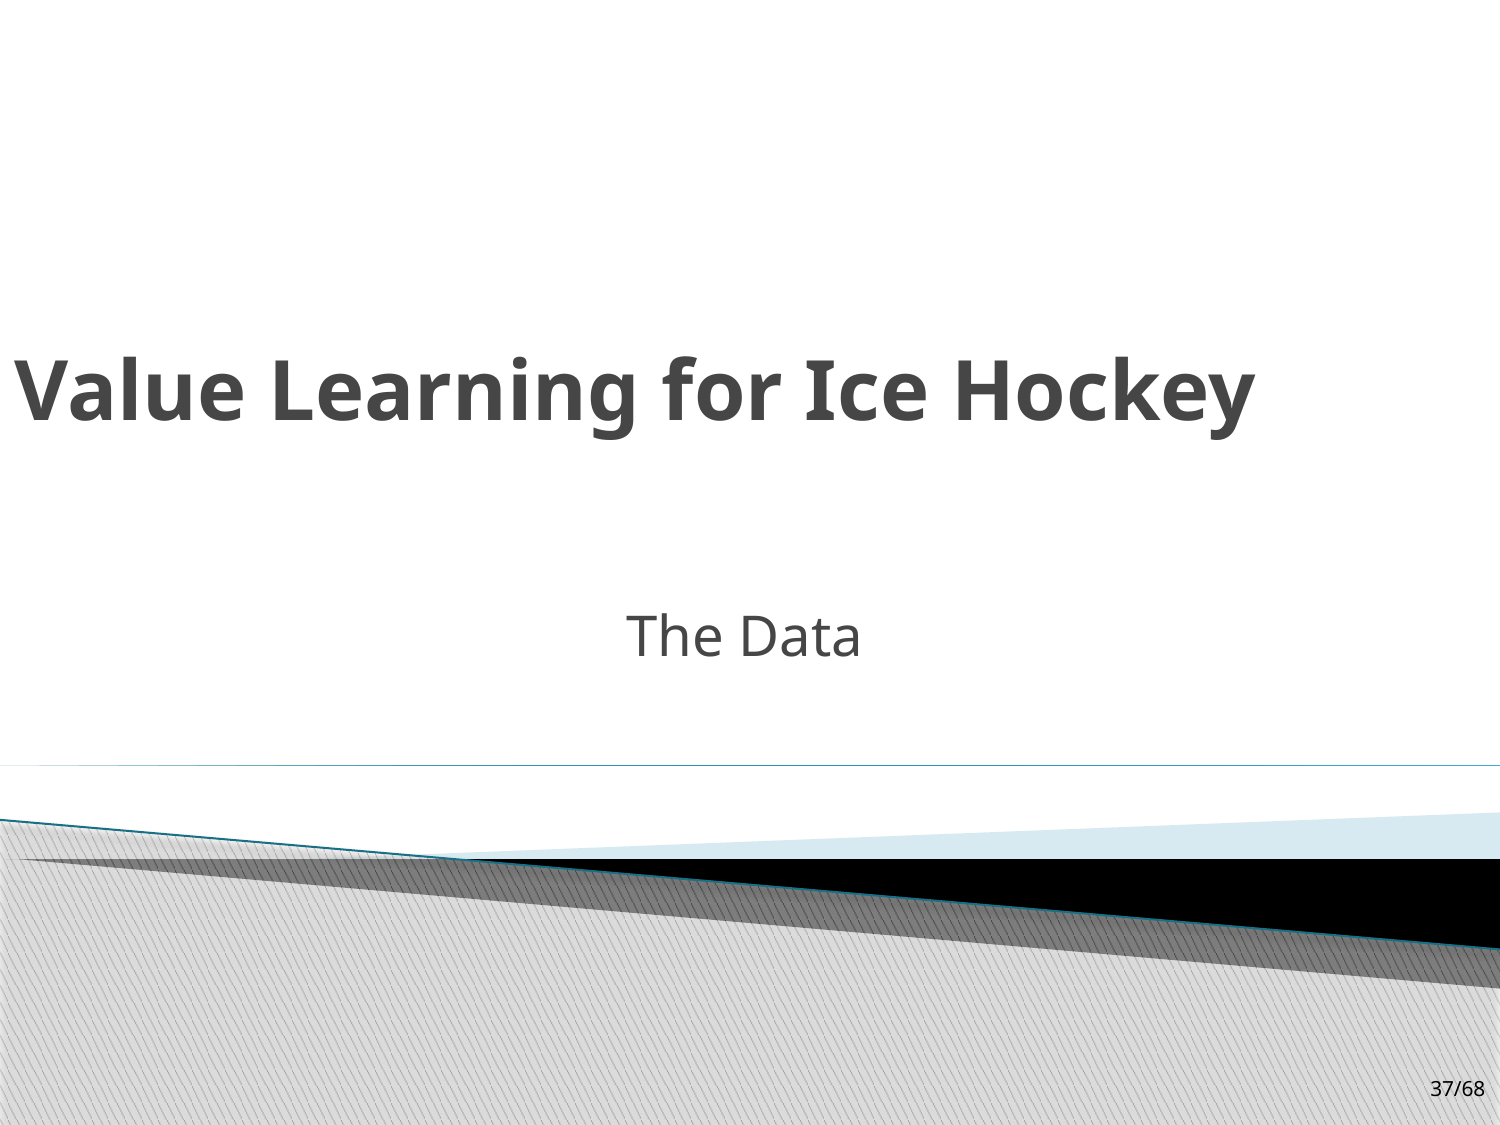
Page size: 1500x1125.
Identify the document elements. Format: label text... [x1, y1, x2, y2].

slide_number 37/68 [1397, 1051, 1500, 1112]
subtitle The Data [112, 592, 1388, 790]
picture [5, 859, 1500, 989]
title Value Learning for Ice Hockey [0, 287, 1471, 445]
